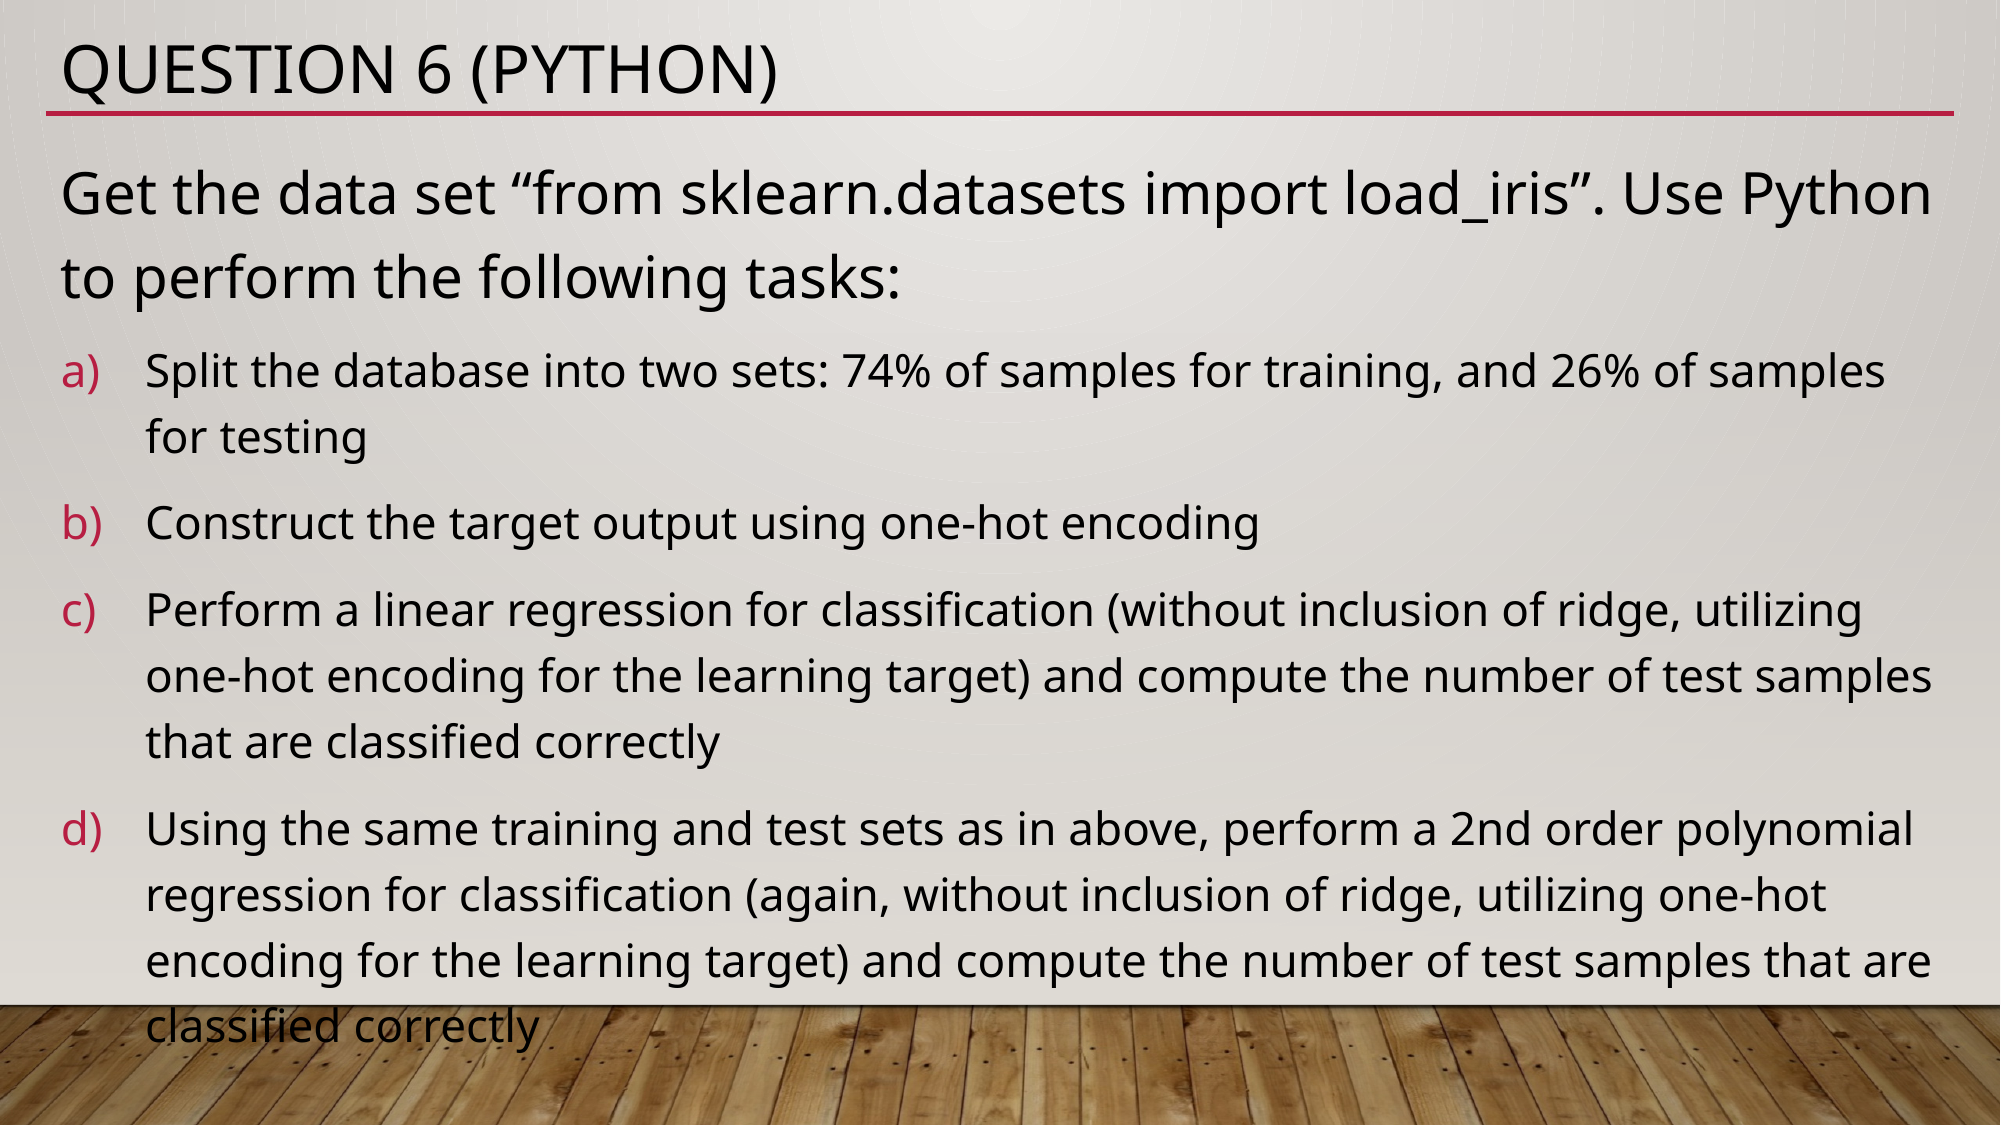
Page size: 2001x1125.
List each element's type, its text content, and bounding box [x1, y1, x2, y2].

list Get the data set “from sklearn.datasets import load_iris”. Use Python to perform the following tasks: Split the database into two sets: 74% of samples for training, and 26% of samples for testing Construct the target output using one-hot encoding Perform a linear regression for classification (without inclusion of ridge, utilizing one-hot encoding for the learning target) and compute the number of test samples that are classified correctly Using the same training and test sets as in above, perform a 2nd order polynomial regression for classification (again, without inclusion of ridge, utilizing one-hot encoding for the learning target) and compute the number of test samples that are classified correctly [45, 134, 1954, 1083]
picture [0, 1005, 2000, 1125]
title Question 6 (python) [45, 28, 1954, 134]
